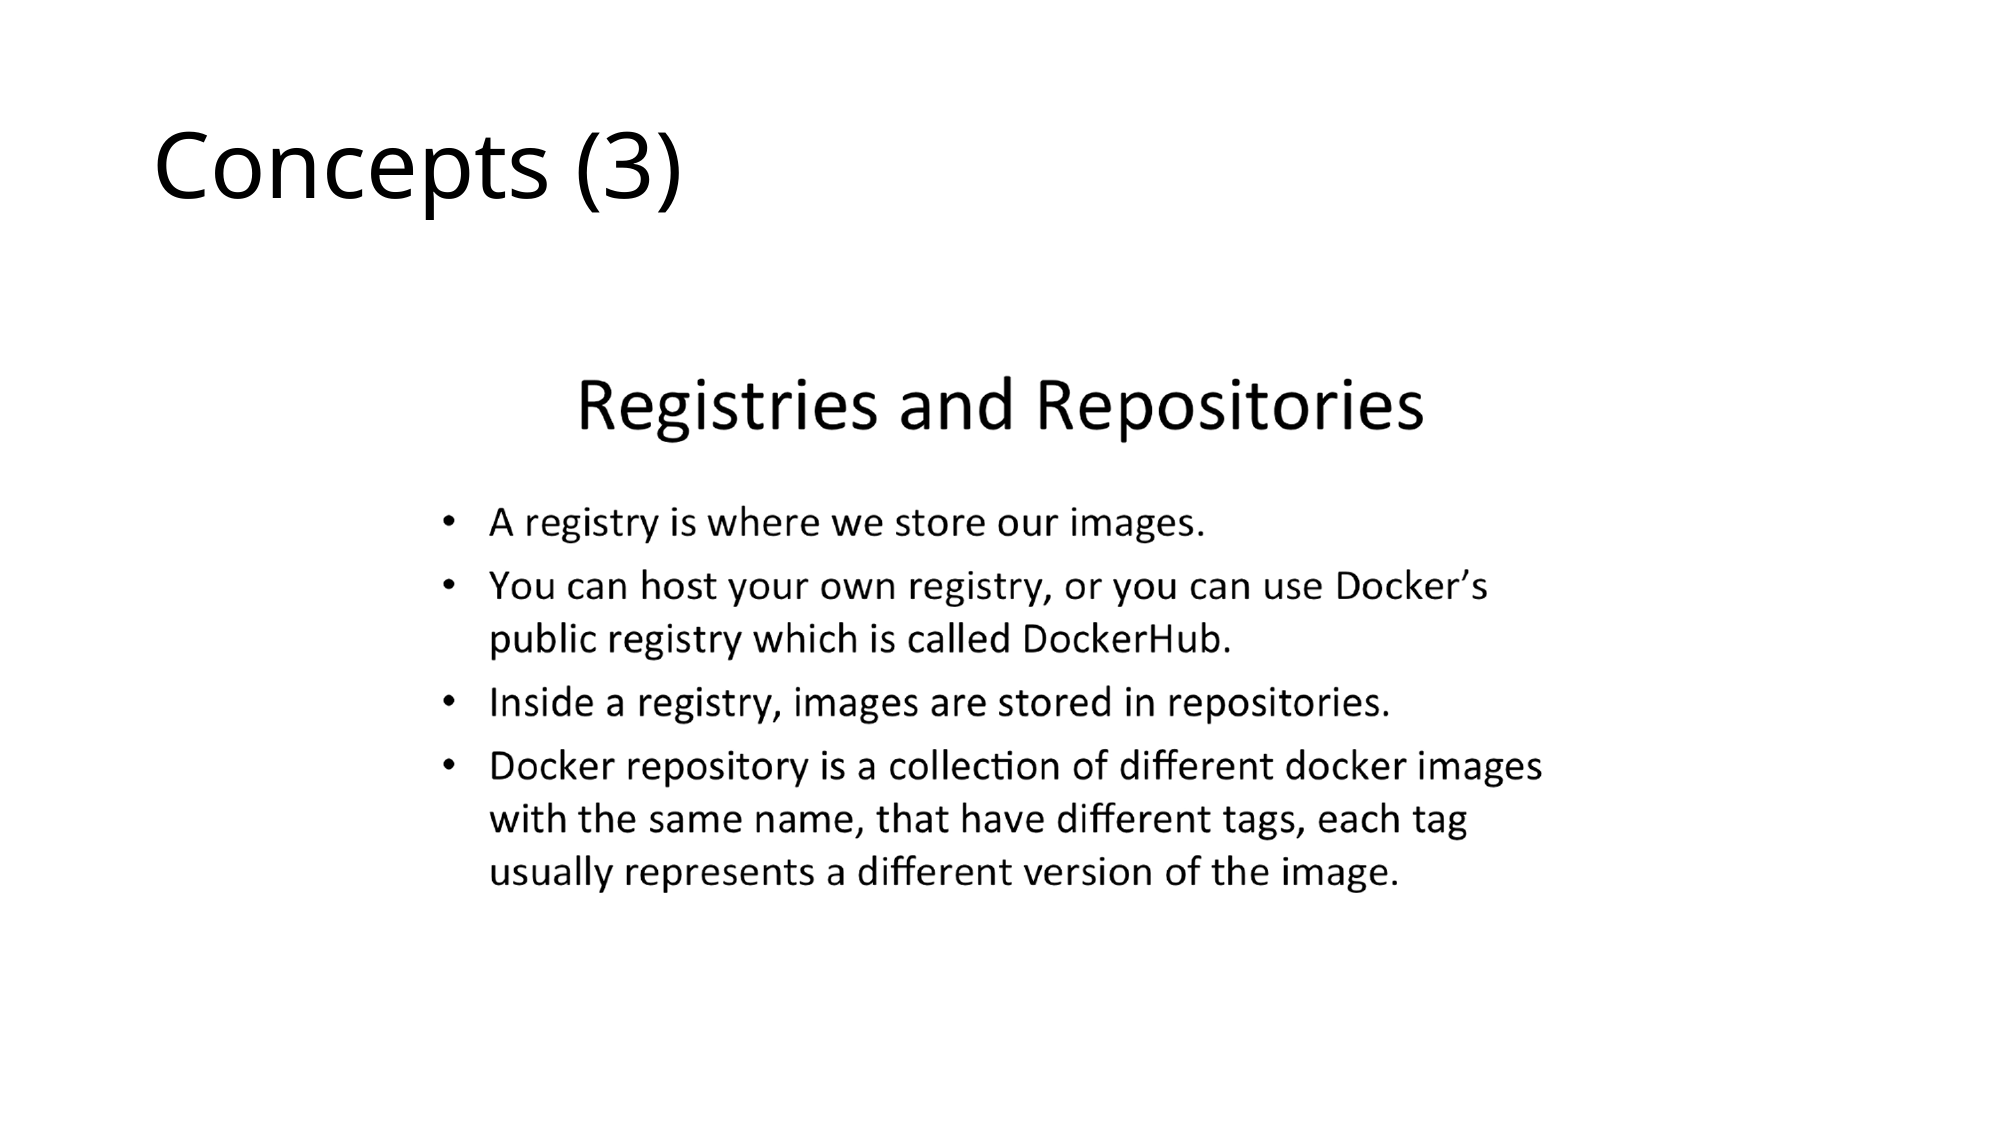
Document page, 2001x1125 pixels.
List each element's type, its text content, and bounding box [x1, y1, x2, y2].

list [365, 299, 1635, 1014]
title Concepts (3) [137, 59, 1863, 278]
